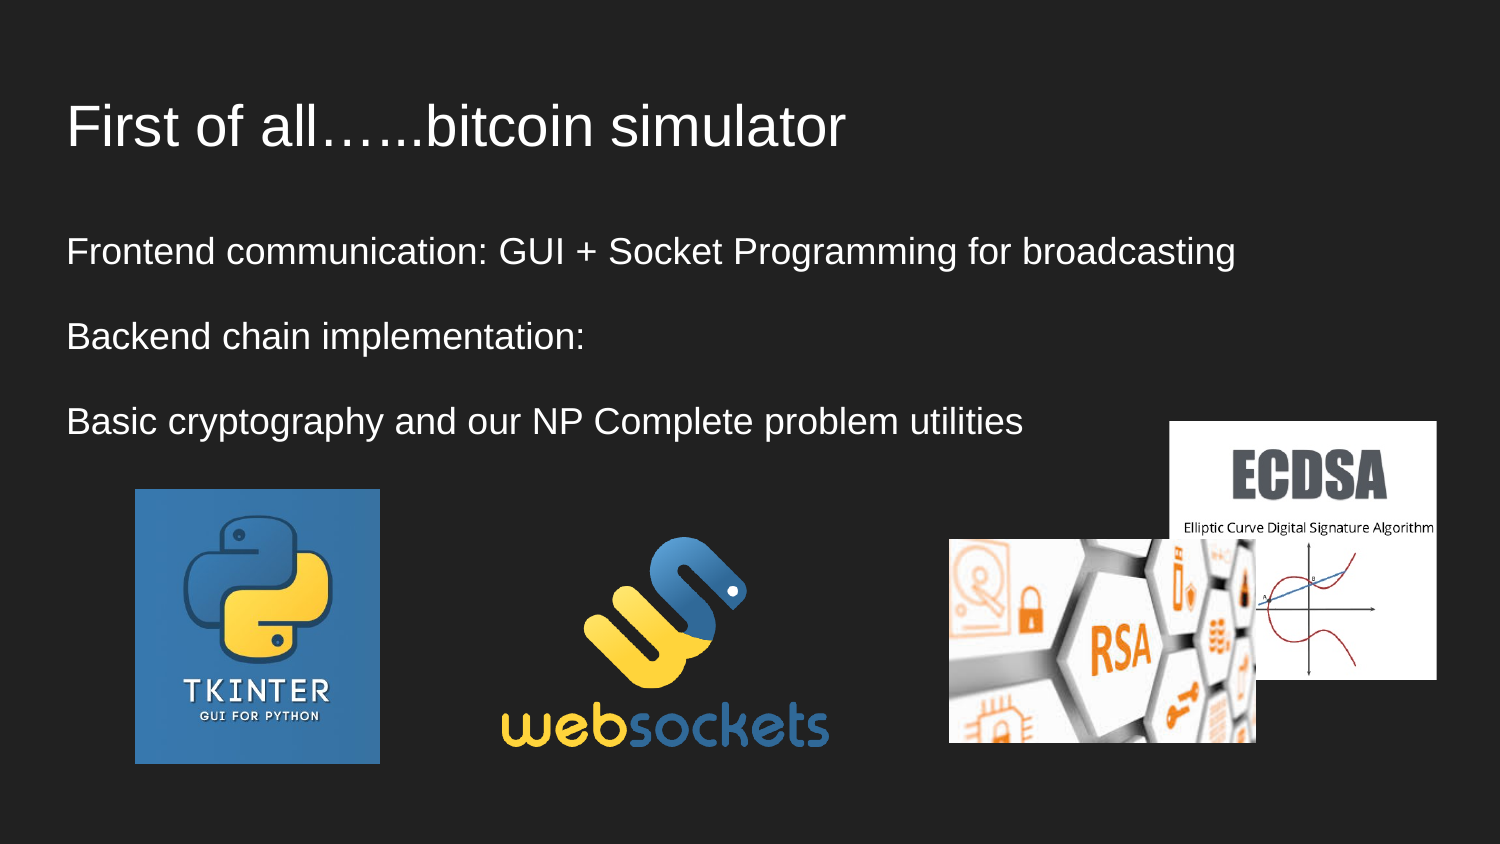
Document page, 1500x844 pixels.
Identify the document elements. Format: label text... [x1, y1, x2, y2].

picture [135, 489, 380, 765]
list Frontend communication: GUI + Socket Programming for broadcasting Backend chain implementation: Basic cryptography and our NP Complete problem utilities [51, 204, 1449, 422]
picture [489, 524, 840, 758]
picture [949, 421, 1437, 744]
title First of all…...bitcoin simulator [51, 72, 1449, 167]
